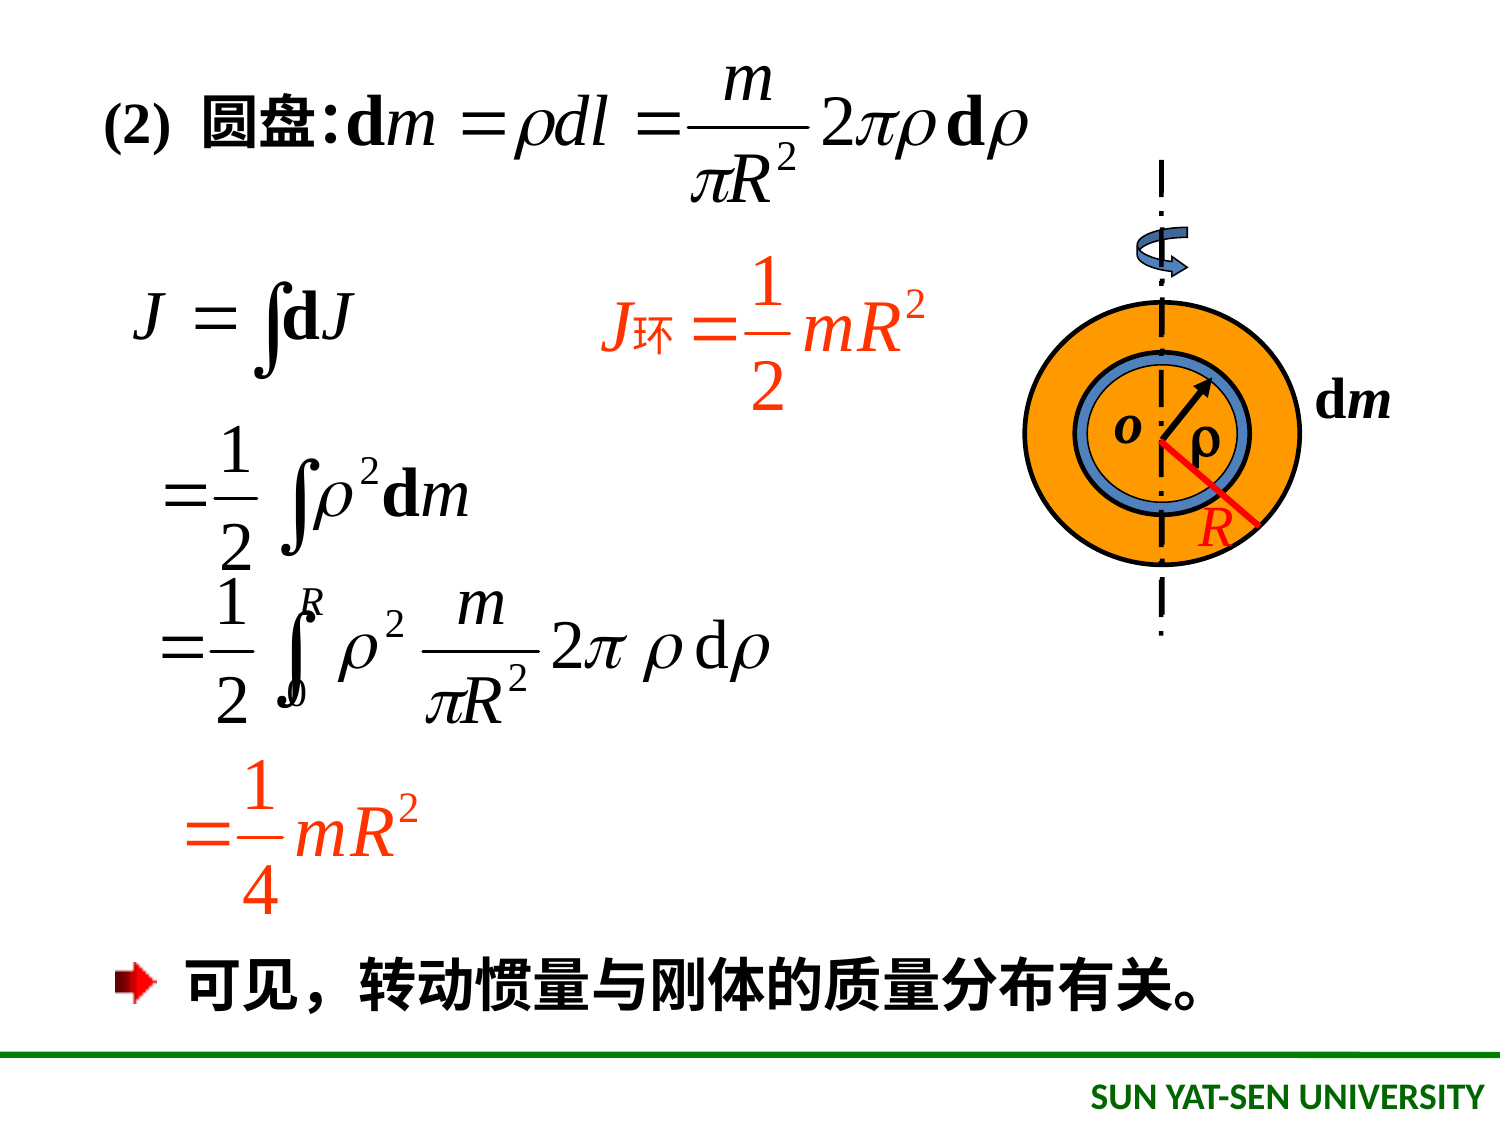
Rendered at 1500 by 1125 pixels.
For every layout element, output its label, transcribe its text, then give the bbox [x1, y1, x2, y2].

text_box 可见，转动惯量与刚体的质量分布有关。 [100, 940, 1353, 1026]
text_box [1024, 410, 1300, 628]
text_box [336, 30, 1044, 219]
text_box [1024, 227, 1300, 398]
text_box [1159, 440, 1260, 527]
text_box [167, 747, 428, 927]
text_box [118, 257, 376, 387]
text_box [1074, 351, 1412, 515]
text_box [148, 405, 481, 587]
picture [115, 962, 157, 1004]
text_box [144, 557, 786, 739]
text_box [585, 234, 937, 422]
text_box (2) 圆盘： [88, 77, 331, 163]
